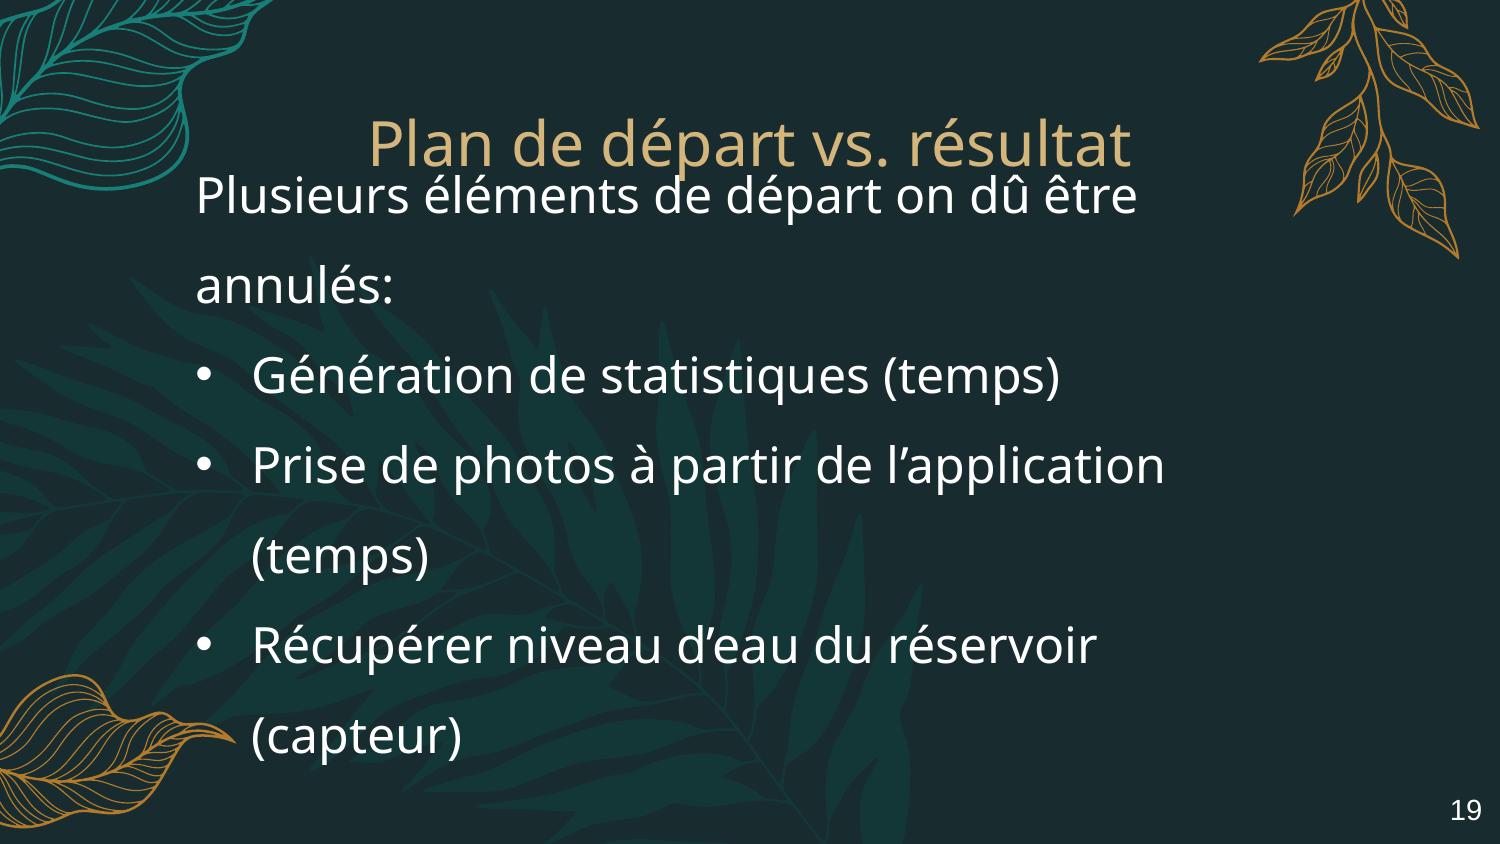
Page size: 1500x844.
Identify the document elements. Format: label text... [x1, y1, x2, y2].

subtitle Plusieurs éléments de départ on dû être annulés: Génération de statistiques (temps) Prise de photos à partir de l’application (temps) Récupérer niveau d’eau du réservoir (capteur) [180, 167, 1320, 779]
title Plan de départ vs. résultat [118, 88, 1382, 167]
text_box 19 [1435, 784, 1500, 834]
